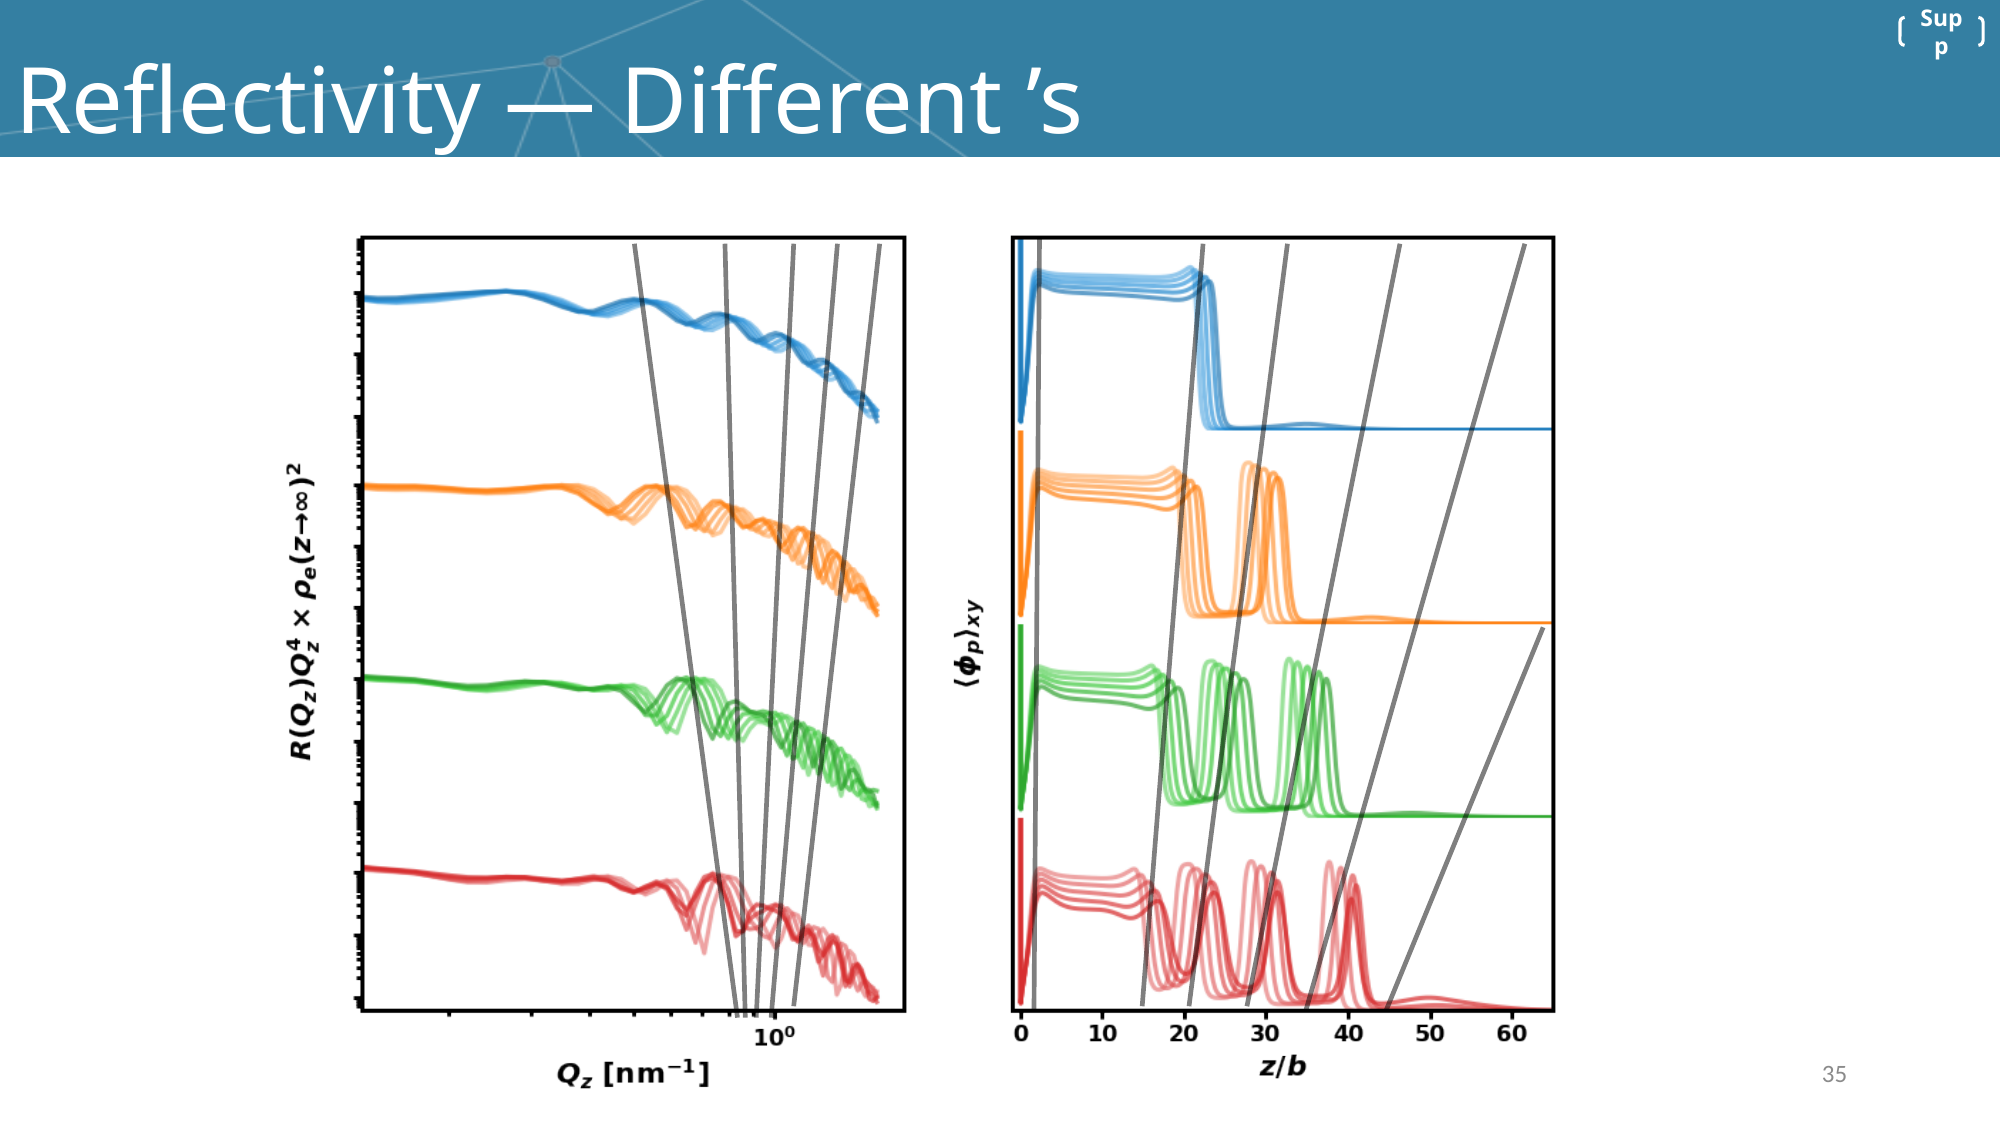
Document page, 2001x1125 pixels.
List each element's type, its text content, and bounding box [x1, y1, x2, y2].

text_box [1142, 243, 1189, 1007]
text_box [793, 243, 880, 1007]
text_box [770, 243, 838, 1018]
slide_number 35 [1563, 1042, 1863, 1103]
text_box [1189, 243, 1246, 1007]
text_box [634, 243, 724, 1018]
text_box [1034, 238, 1040, 1011]
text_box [1385, 627, 1544, 1011]
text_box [1305, 243, 1525, 1011]
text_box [756, 243, 770, 1018]
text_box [1246, 243, 1305, 1007]
picture [274, 227, 1563, 1103]
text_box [724, 243, 746, 1018]
